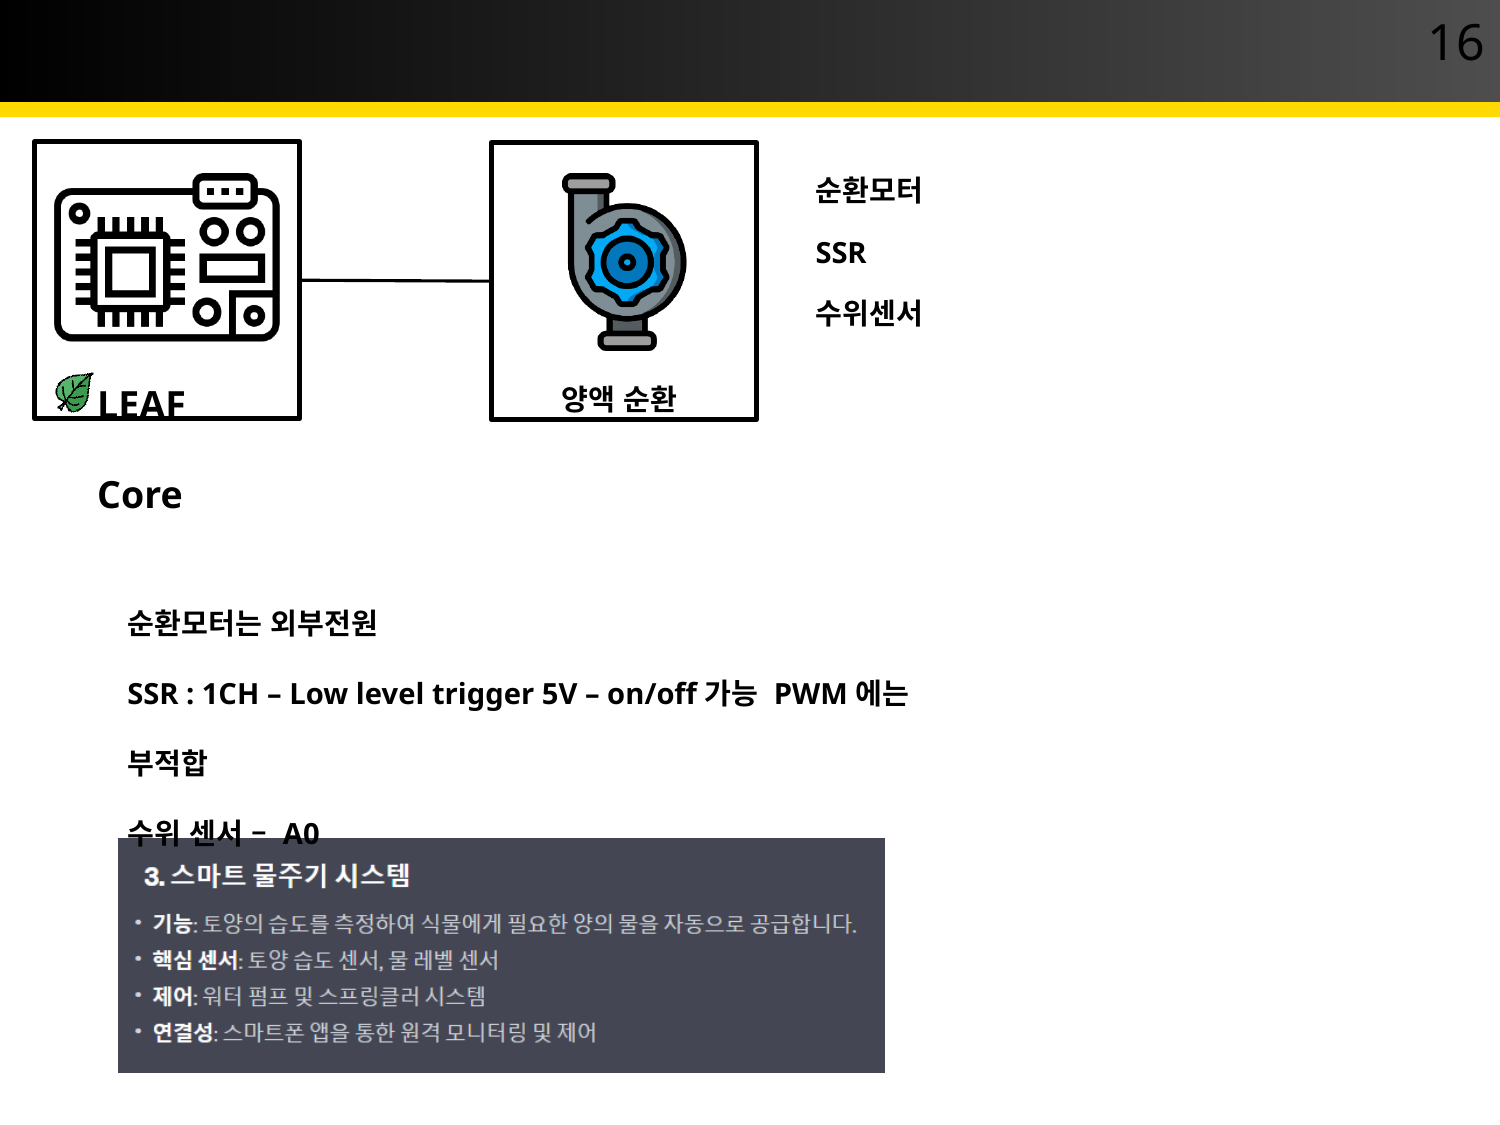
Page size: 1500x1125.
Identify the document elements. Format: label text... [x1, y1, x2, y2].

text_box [491, 129, 1009, 426]
picture [117, 838, 885, 1073]
text_box 순환모터는 외부전원 SSR : 1CH – Low level trigger 5V – on/off가능 PWM에는 부적합 수위 센서 – A0 [112, 563, 953, 858]
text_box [34, 140, 301, 435]
slide_number 16 [1356, 0, 1500, 87]
text_box LEAF Core - Circulation [0, 9, 1326, 91]
